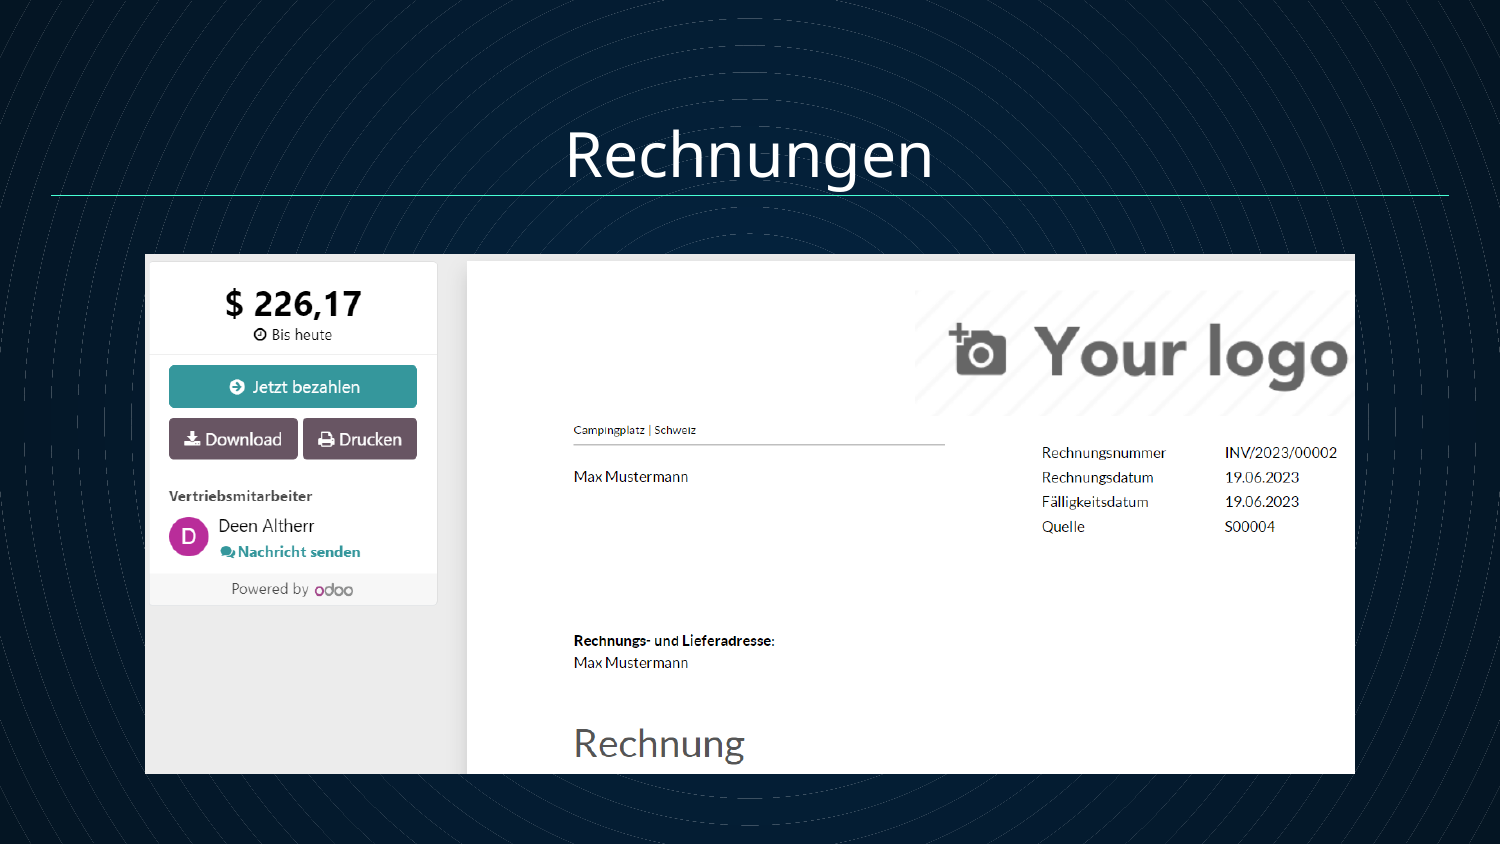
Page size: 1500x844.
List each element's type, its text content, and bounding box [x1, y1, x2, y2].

title Rechnungen [51, 202, 1449, 206]
picture [144, 254, 1355, 774]
title Rechnungen [51, 105, 1449, 195]
